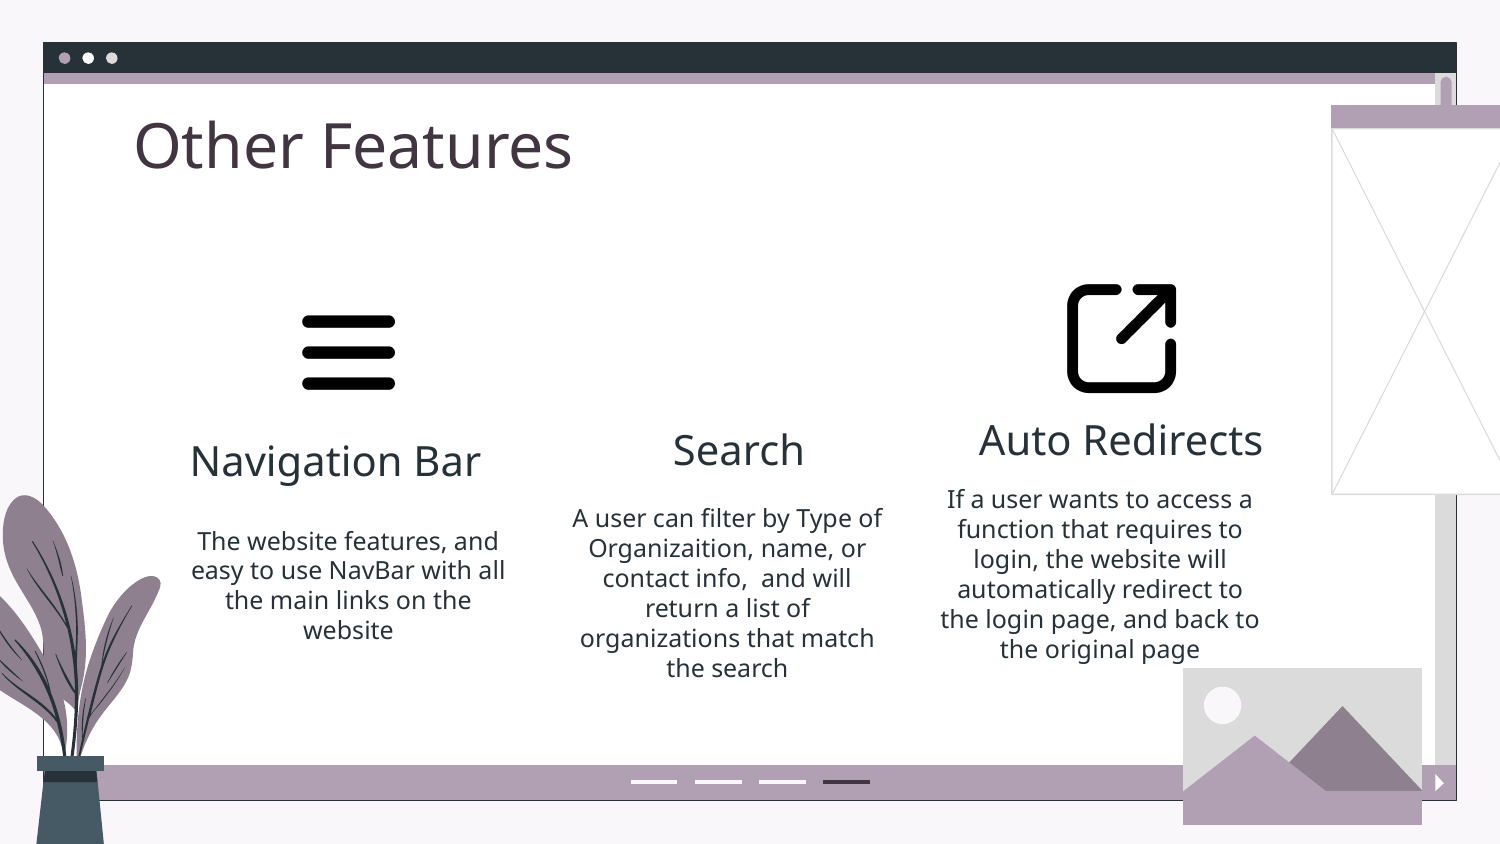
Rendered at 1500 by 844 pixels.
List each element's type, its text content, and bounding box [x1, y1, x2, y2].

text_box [1330, 104, 1500, 496]
picture [299, 302, 398, 402]
text_box A user can filter by Type of Organizaition, name, or contact info, and will return a list of organizations that match the search [552, 487, 903, 603]
picture [1055, 273, 1187, 404]
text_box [630, 779, 871, 785]
title Other Features [118, 90, 1382, 189]
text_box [0, 494, 162, 844]
subtitle The website features, and easy to use NavBar with all the main links on the website [173, 510, 524, 626]
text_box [1183, 667, 1423, 826]
text_box Search [563, 416, 915, 481]
subtitle If a user wants to access a function that requires to login, the website will automatically redirect to the login page, and back to the original page [925, 468, 1276, 584]
title Navigation Bar [160, 427, 511, 492]
title Auto Redirects [946, 406, 1297, 472]
